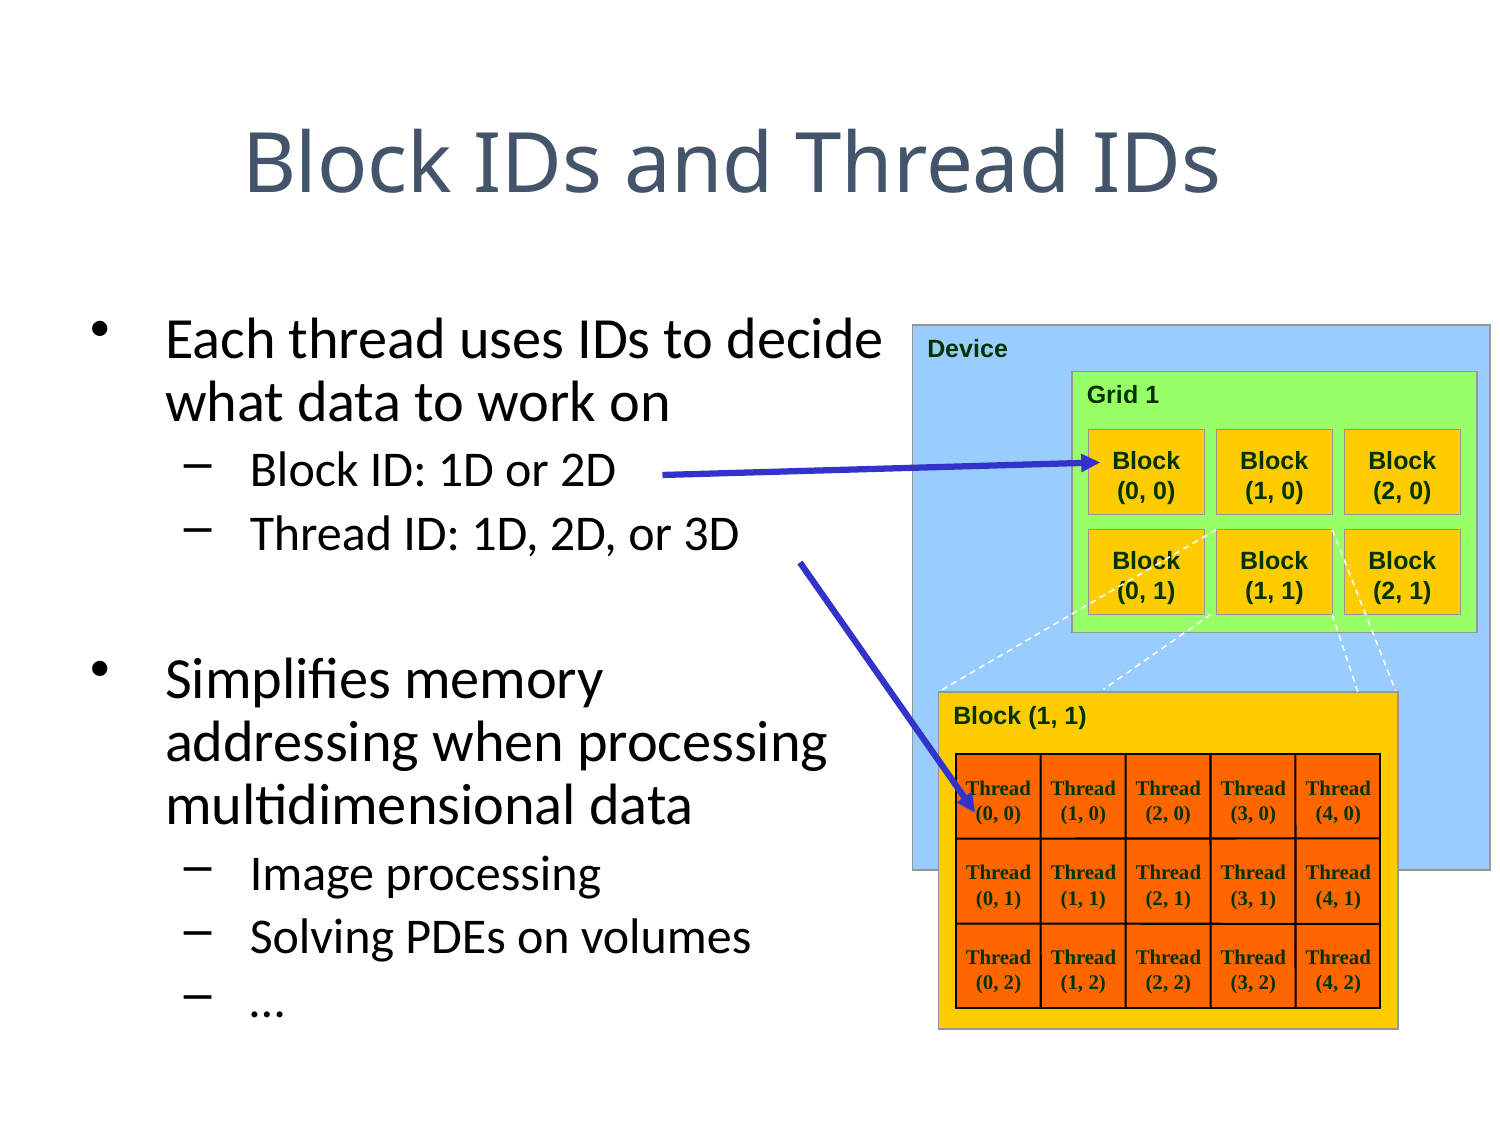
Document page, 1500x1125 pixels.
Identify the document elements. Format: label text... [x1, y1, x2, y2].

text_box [912, 324, 1491, 1030]
text_box Each thread uses IDs to decide what data to work on Block ID: 1D or 2D Thread ID: 1D, 2D, or 3D Simplifies memory addressing when processing multidimensional data Image processing Solving PDEs on volumes … [74, 218, 963, 907]
text_box Block IDs and Thread IDs [125, 71, 1339, 247]
